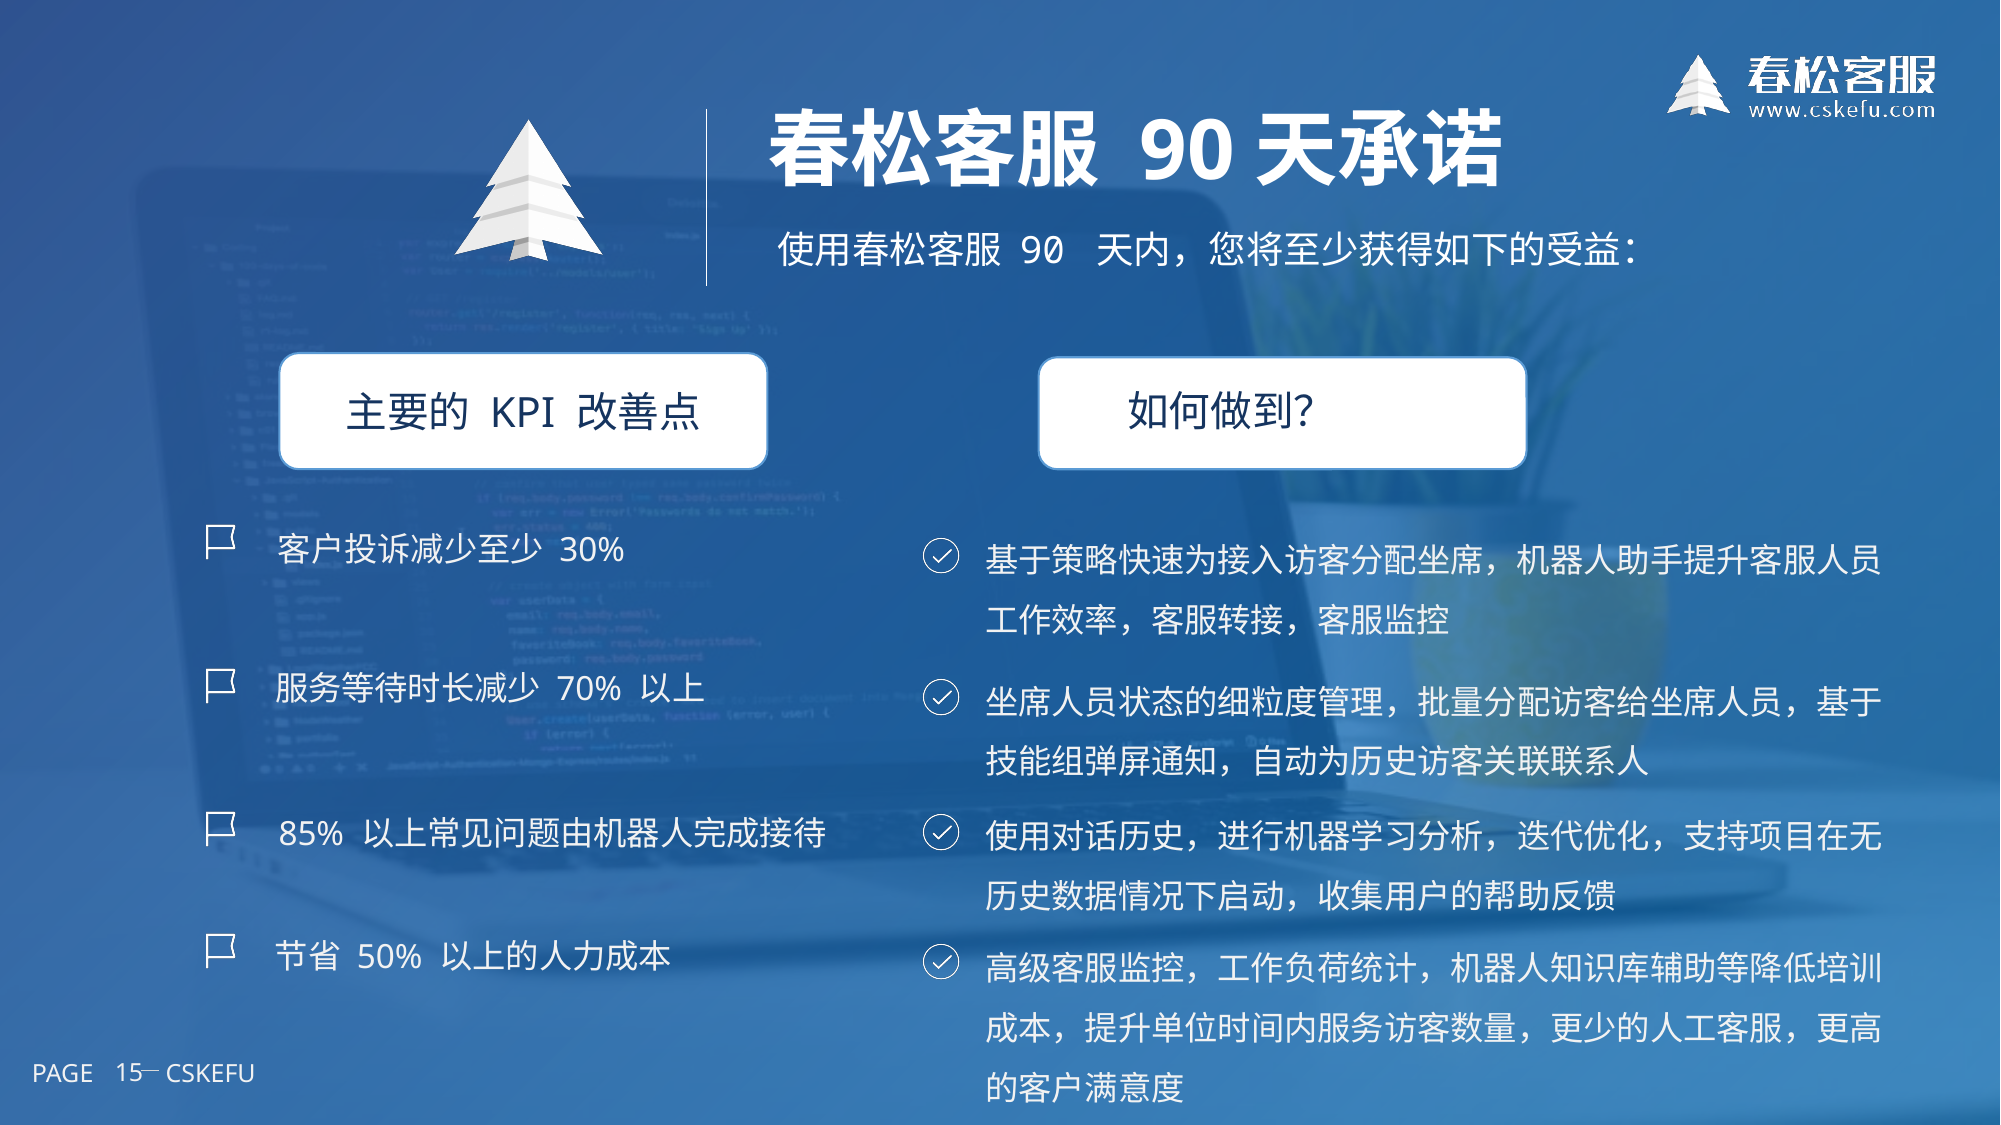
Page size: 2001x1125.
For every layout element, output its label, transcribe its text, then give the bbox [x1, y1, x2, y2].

text_box 节省 50% 以上的人力成本 [260, 927, 687, 983]
picture [919, 940, 963, 984]
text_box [16, 1045, 272, 1097]
text_box [1037, 356, 1528, 471]
text_box 坐席人员状态的细粒度管理，批量分配访客给坐席人员，基于技能组弹屏通知，自动为历史访客关联联系人 [970, 653, 1927, 787]
picture [201, 522, 241, 562]
text_box 高级客服监控，工作负荷统计，机器人知识库辅助等降低培训成本，提升单位时间内服务访客数量，更少的人工客服，更高的客户满意度 [970, 919, 1927, 1115]
text_box 使用对话历史，进行机器学习分析，迭代优化，支持项目在无历史数据情况下启动，收集用户的帮助反馈 [970, 787, 1927, 919]
picture [201, 931, 241, 972]
text_box [0, 0, 2000, 1125]
text_box 使用春松客服 90 天内，您将至少获得如下的受益： [762, 218, 1674, 279]
text_box 服务等待时长减少 70% 以上 [260, 660, 721, 715]
text_box 85% 以上常见问题由机器人完成接待 [263, 804, 842, 860]
picture [919, 534, 963, 578]
picture [1662, 44, 1951, 134]
picture [919, 675, 963, 719]
text_box 春松客服 90天承诺 [752, 88, 1520, 204]
text_box 主要的 KPI 改善点 [278, 351, 769, 471]
text_box 客户投诉减少至少 30% [263, 520, 641, 575]
text_box 如何做到？ [1112, 377, 1486, 443]
text_box 基于策略快速为接入访客分配坐席，机器人助手提升客服人员工作效率，客服转接，客服监控 [970, 511, 1927, 647]
picture [201, 666, 241, 706]
picture [454, 119, 603, 261]
picture [919, 810, 963, 854]
picture [201, 809, 241, 849]
